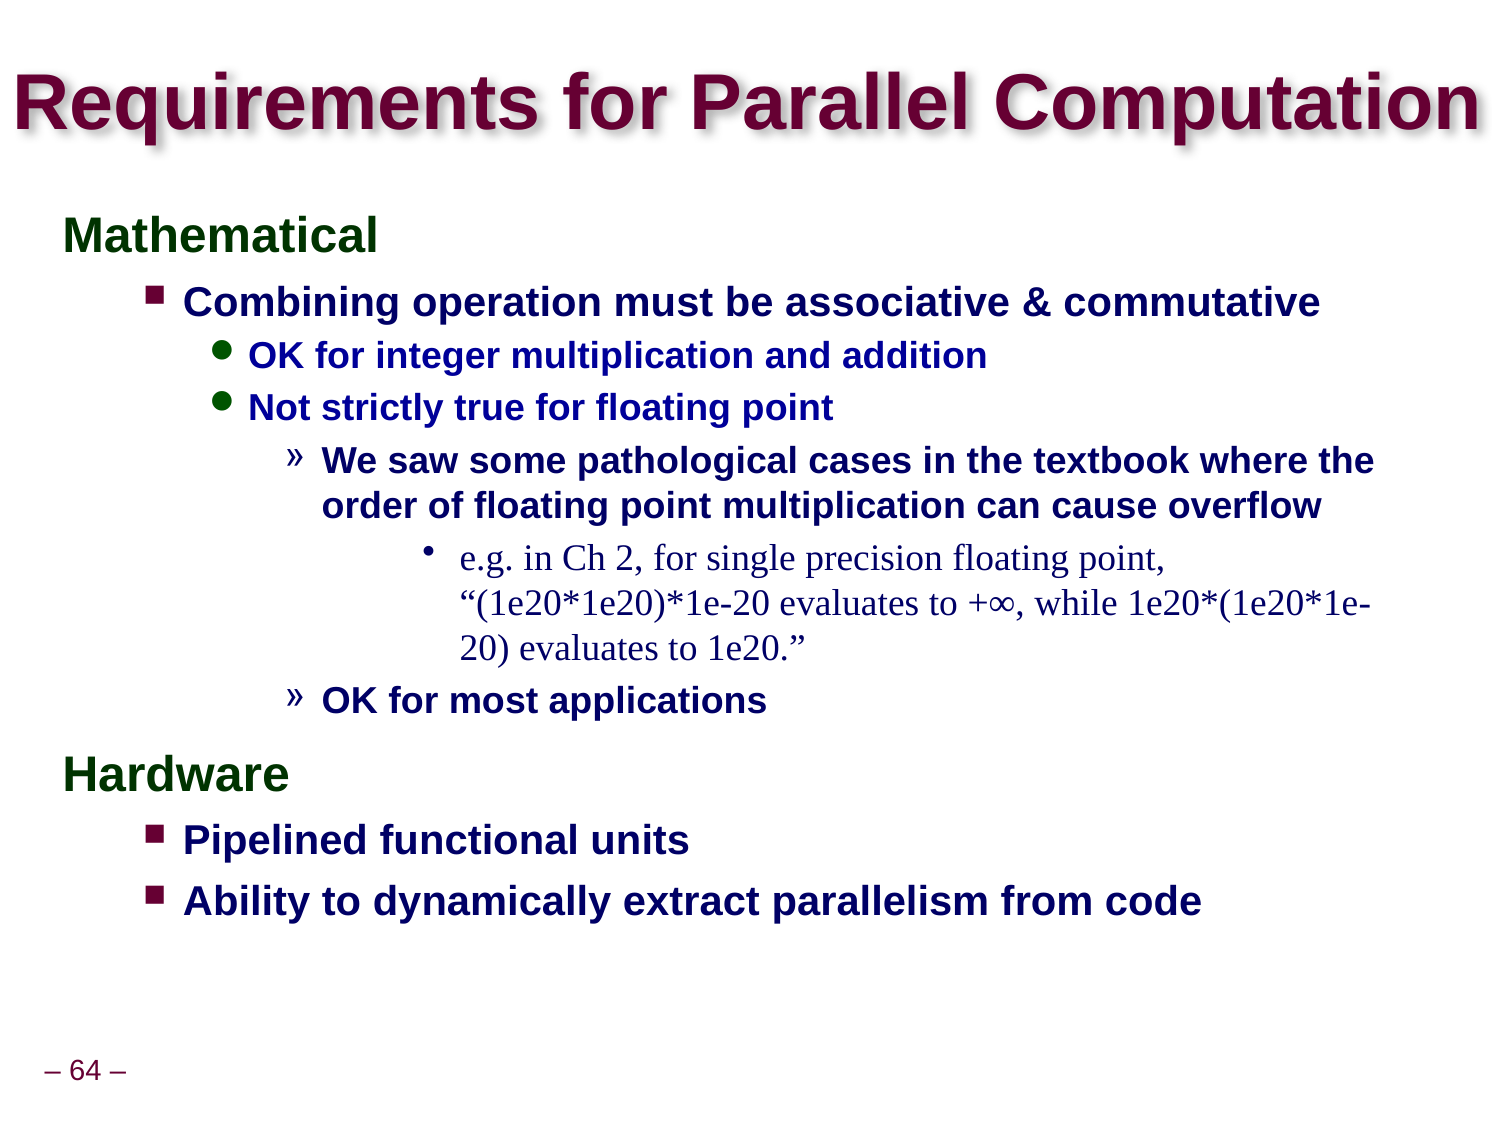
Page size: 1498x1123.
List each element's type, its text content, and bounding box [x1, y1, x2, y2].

title Requirements for Parallel Computation [12, 40, 1495, 169]
list Mathematical Combining operation must be associative & commutative OK for integer multiplication and addition Not strictly true for floating point We saw some pathological cases in the textbook where the order of floating point multiplication can cause overflow e.g. in Ch 2, for single precision floating point, “(1e20*1e20)*1e-20 evaluates to +∞, while 1e20*(1e20*1e-20) evaluates to 1e20.” OK for most applications Hardware Pipelined functional units Ability to dynamically extract parallelism from code [47, 199, 1409, 1056]
